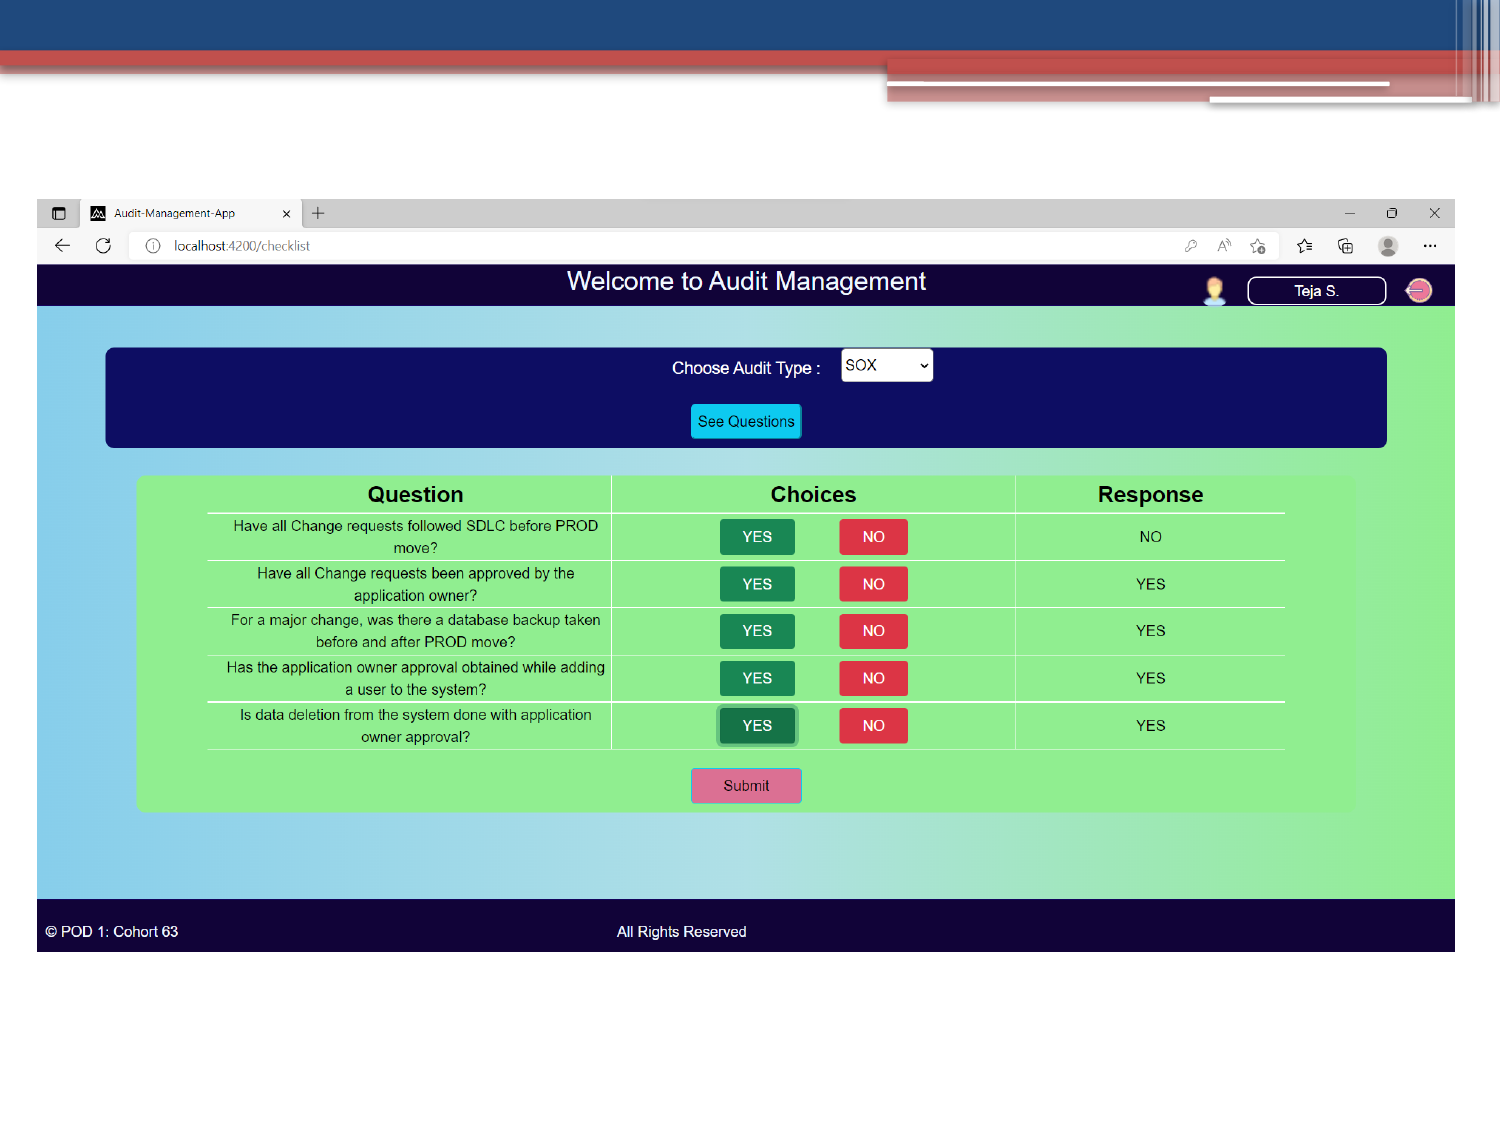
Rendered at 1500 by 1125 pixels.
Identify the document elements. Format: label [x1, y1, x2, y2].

picture [37, 199, 1455, 952]
